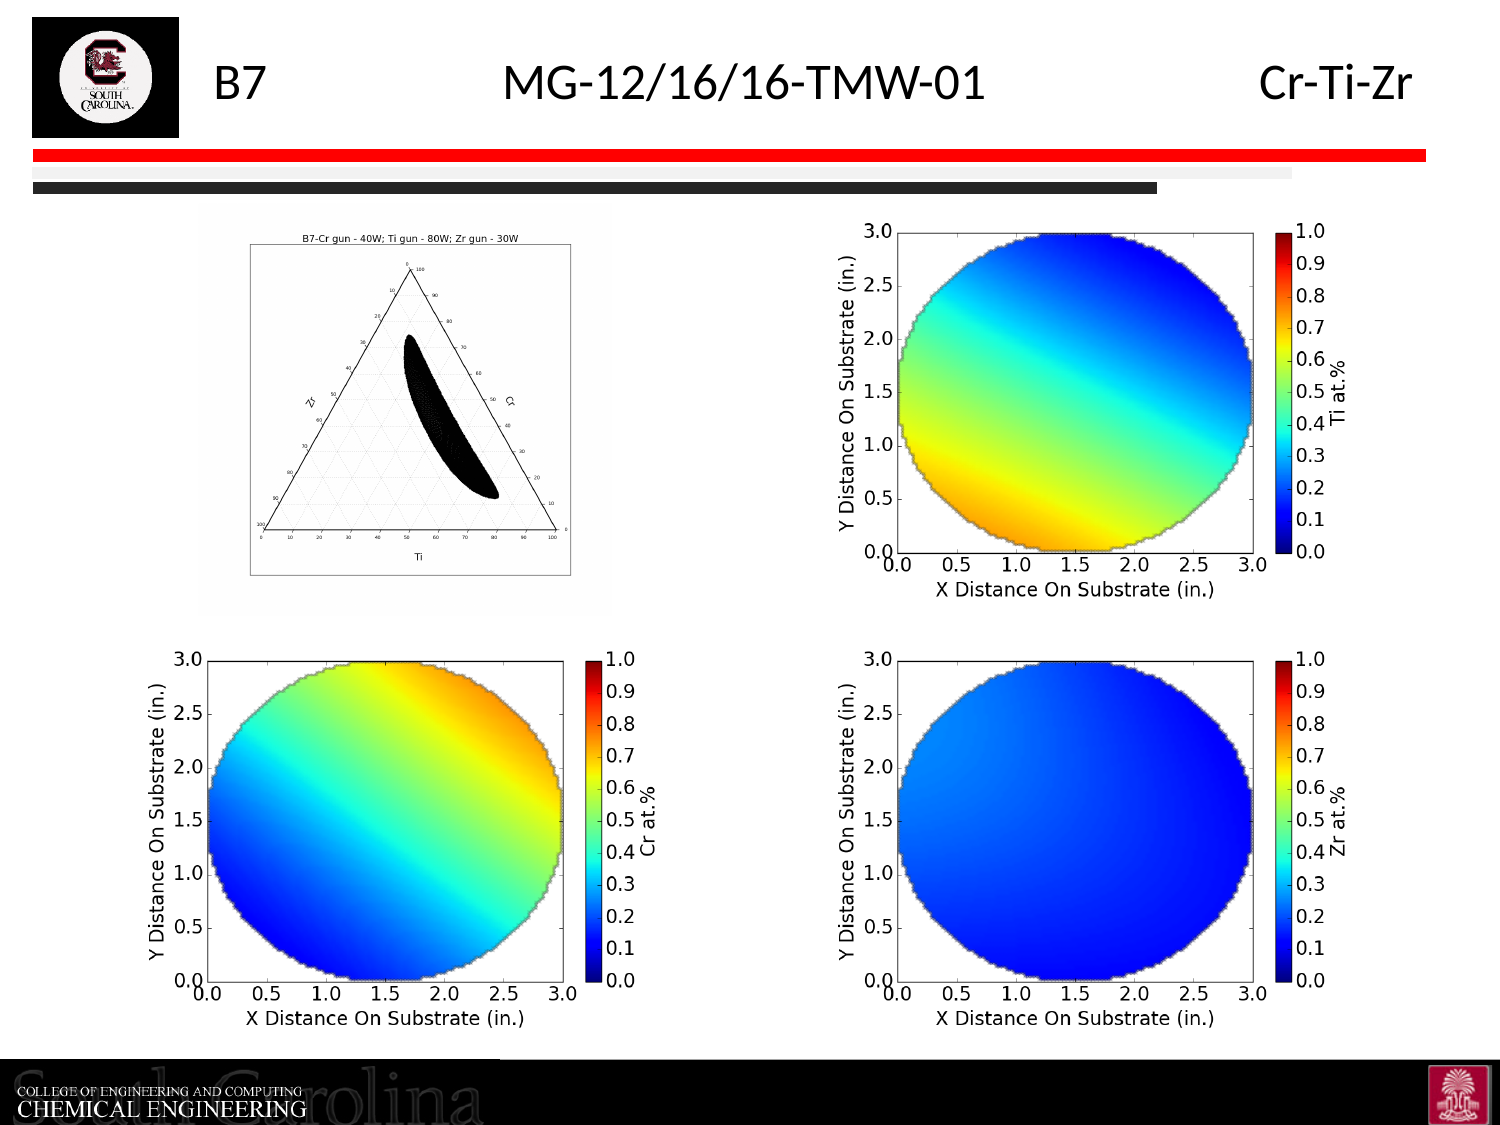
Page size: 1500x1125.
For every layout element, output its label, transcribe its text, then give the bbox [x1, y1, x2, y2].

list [198, 202, 612, 616]
picture [55, 26, 156, 127]
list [130, 631, 681, 1045]
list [820, 202, 1371, 616]
picture [1428, 1065, 1493, 1125]
picture [0, 1059, 500, 1125]
title B7 MG-12/16/16-TMW-01 Cr-Ti-Zr [198, 11, 1493, 148]
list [820, 631, 1371, 1045]
